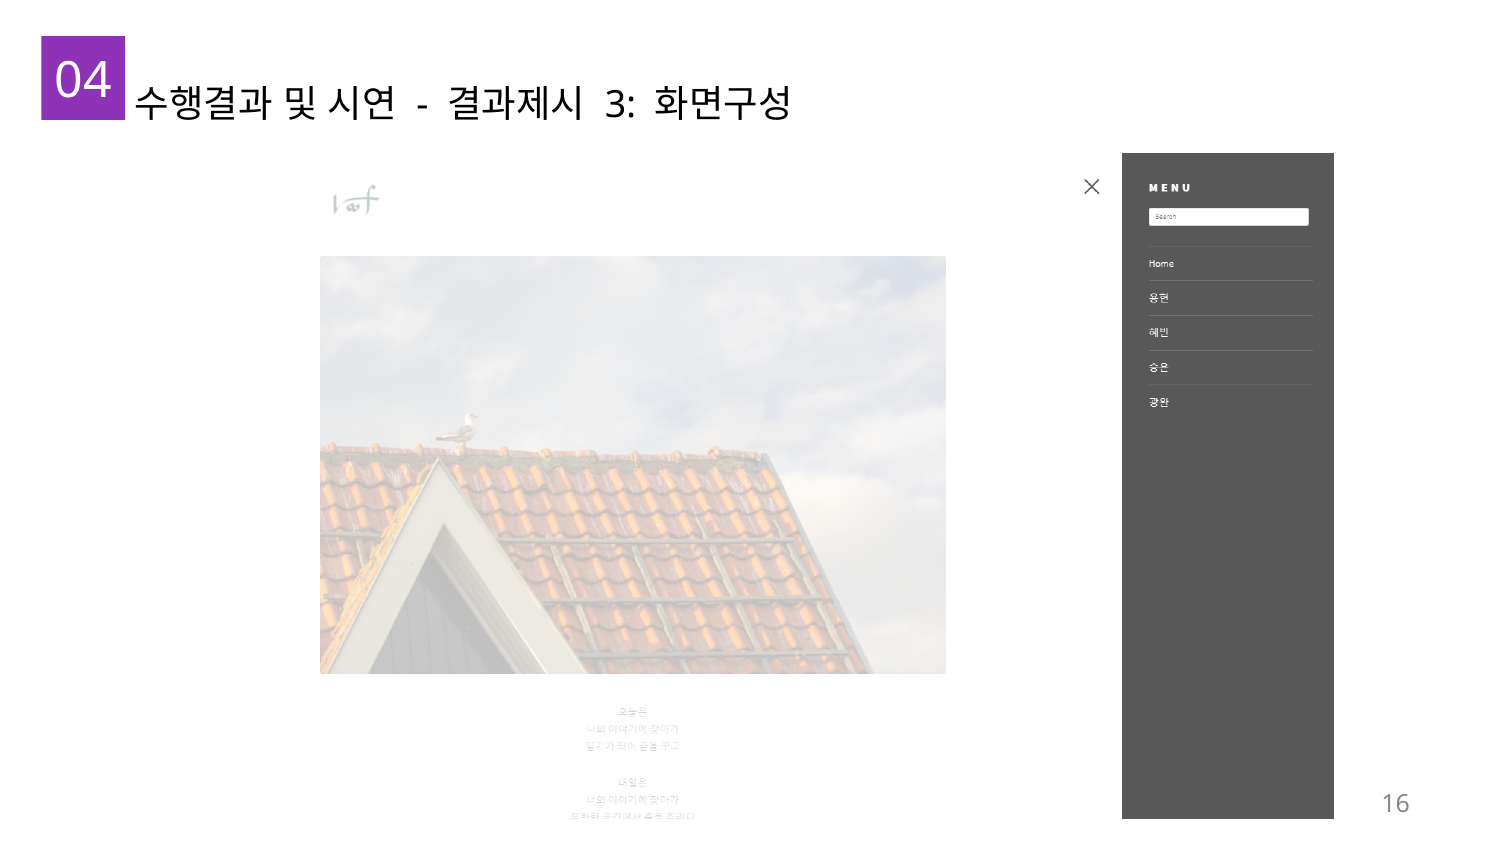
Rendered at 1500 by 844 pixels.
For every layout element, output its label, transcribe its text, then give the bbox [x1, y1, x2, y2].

text_box 04 [30, 40, 137, 116]
slide_number 16 [1334, 782, 1425, 827]
text_box 수행결과 및 시연 - 결과제시 3: 화면구성 [119, 72, 1011, 133]
picture [41, 153, 1335, 819]
text_box [41, 116, 119, 120]
text_box [41, 36, 126, 40]
